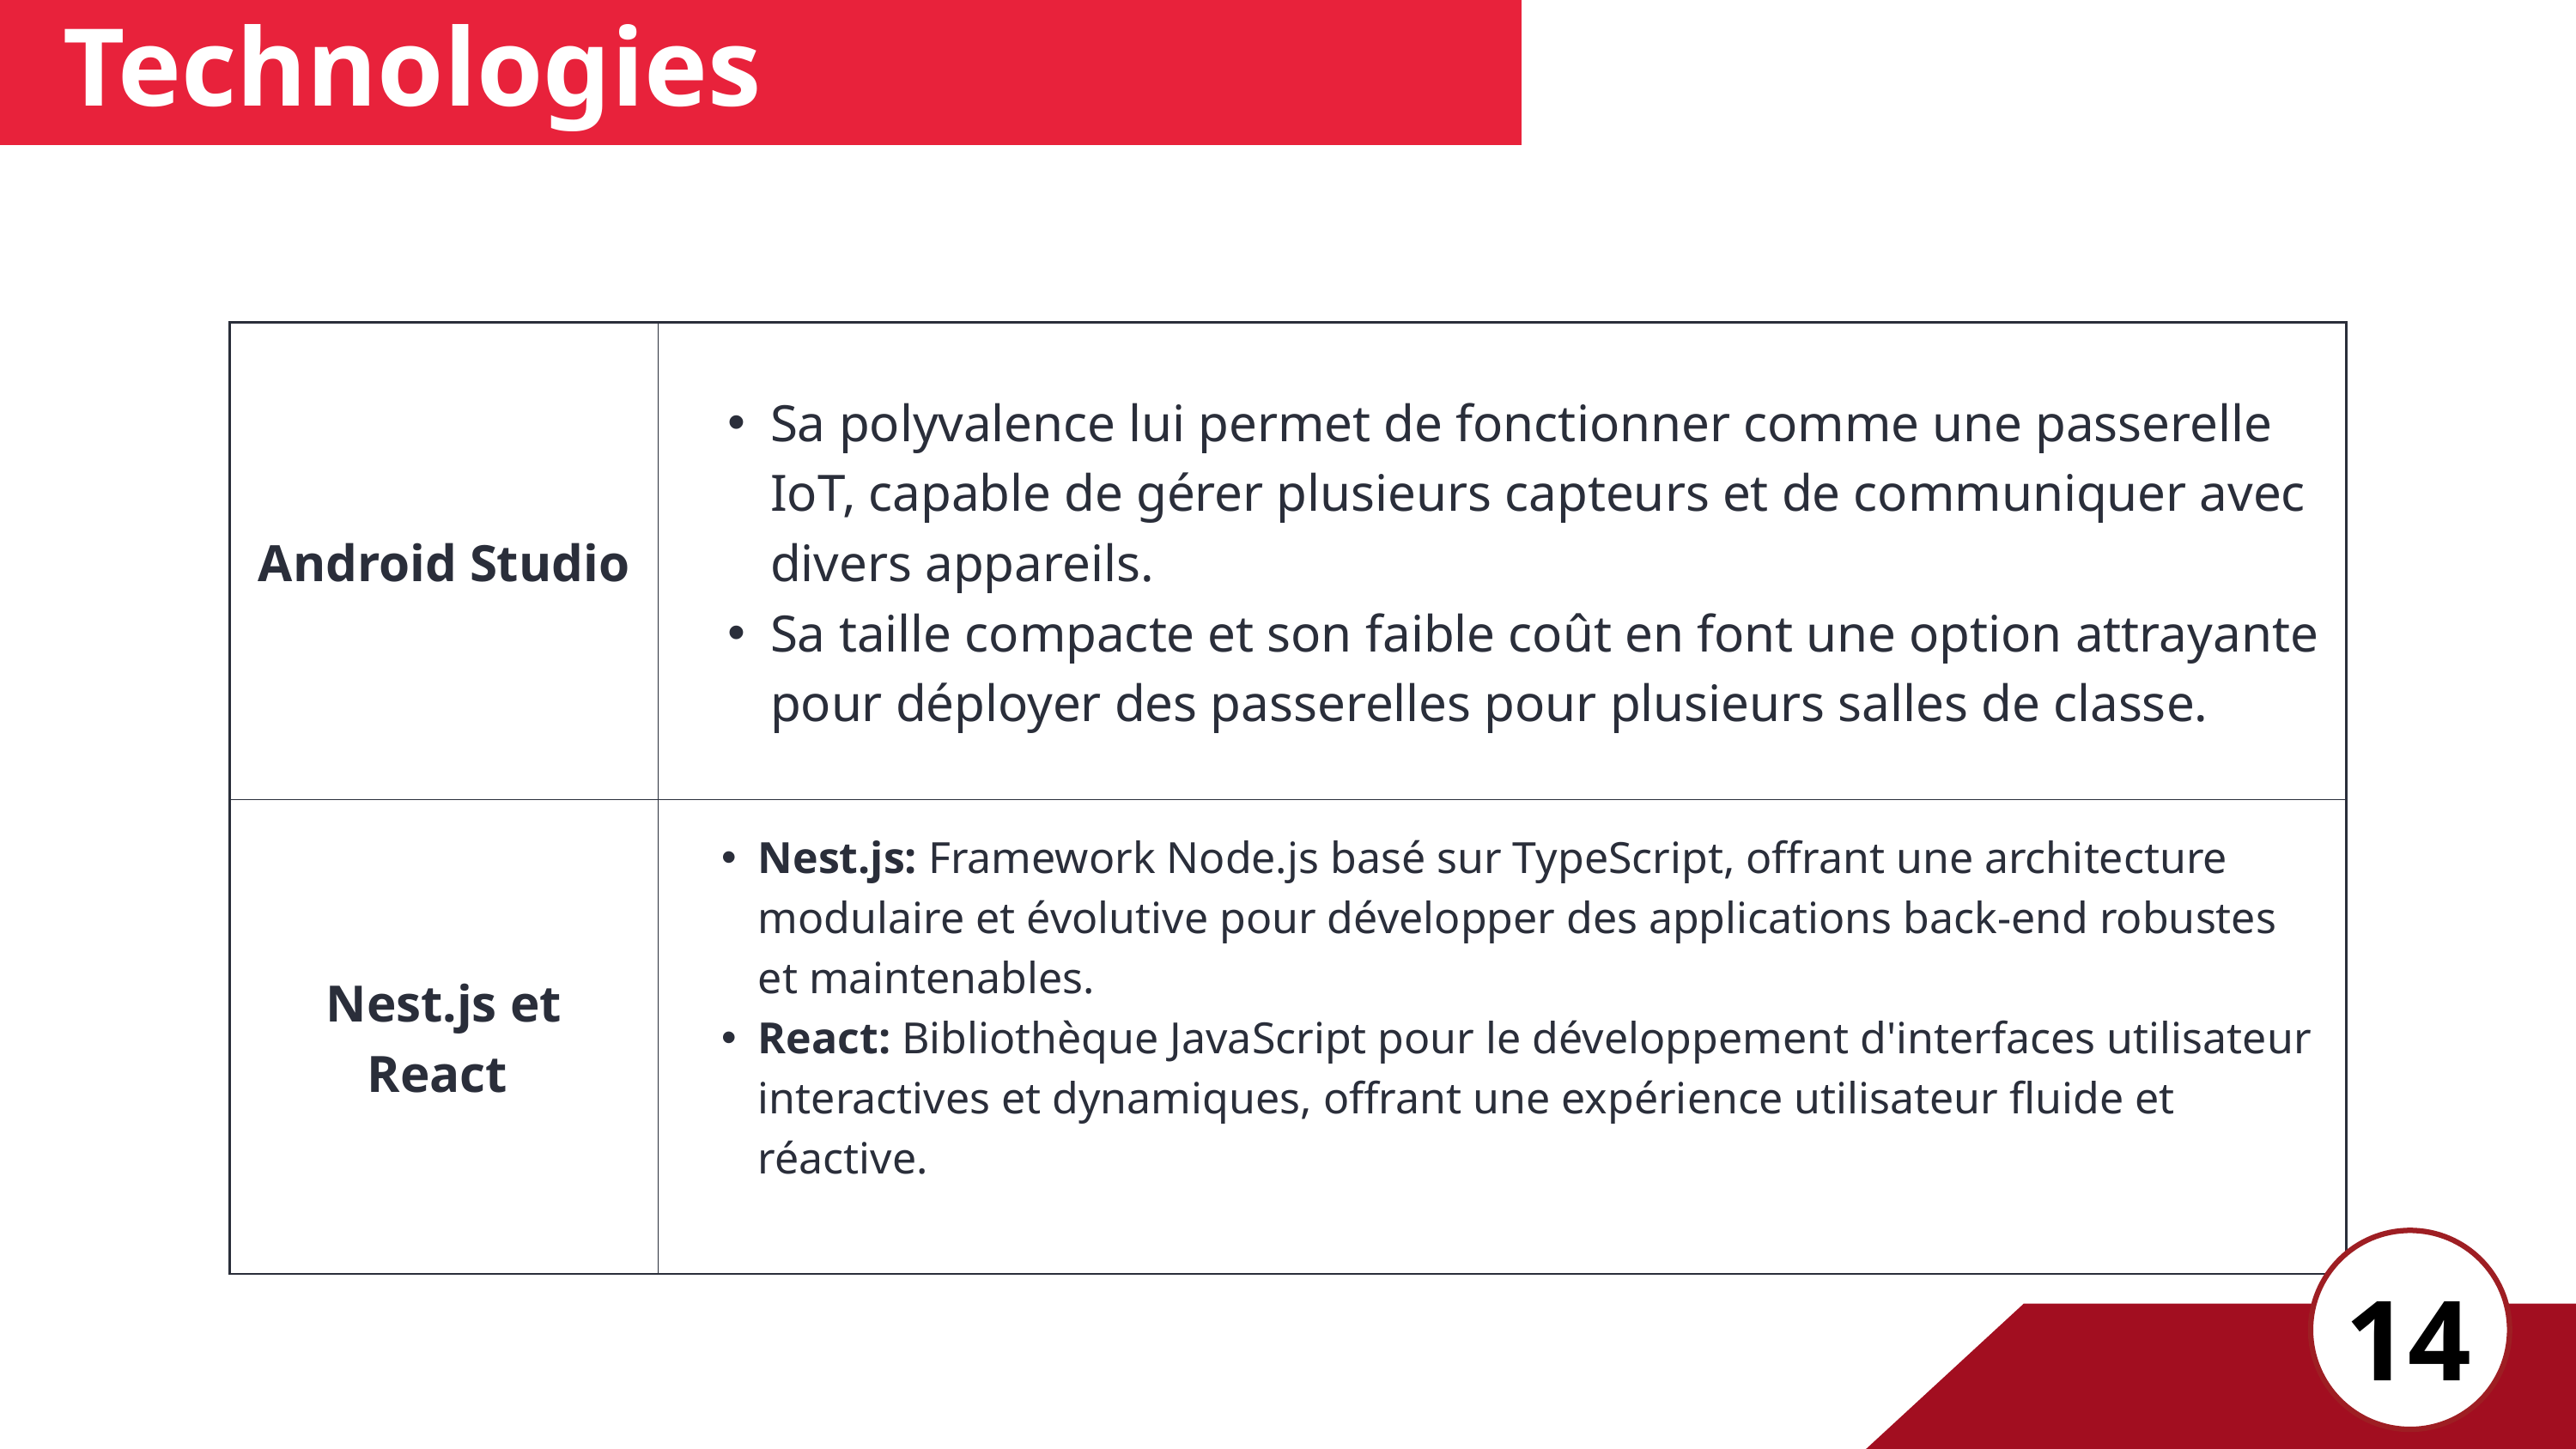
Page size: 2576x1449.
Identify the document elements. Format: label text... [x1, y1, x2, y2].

table_header Android Studio [231, 385, 658, 799]
text_box Technologies utilisées [63, 152, 1230, 385]
table_cell Nest.js: Framework Node.js basé sur TypeScript, offrant une architecture modulaire et évolutive pour développer des applications back-end robustes et maintenables. React: Bibliothèque JavaScript pour le développement d'interfaces utilisateur interactives et dynamiques, offrant une expérience utilisateur fluide et réactive. [659, 800, 2345, 1273]
table_header Sa polyvalence lui permet de fonctionner comme une passerelle IoT, capable de gérer plusieurs capteurs et de communiquer avec divers appareils. Sa taille compacte et son faible coût en font une option attrayante pour déployer des passerelles pour plusieurs salles de classe. [659, 324, 2345, 799]
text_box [0, 0, 1522, 145]
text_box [2310, 1230, 2510, 1430]
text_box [1847, 1303, 2576, 1449]
table_cell Nest.js et React [231, 800, 658, 1273]
